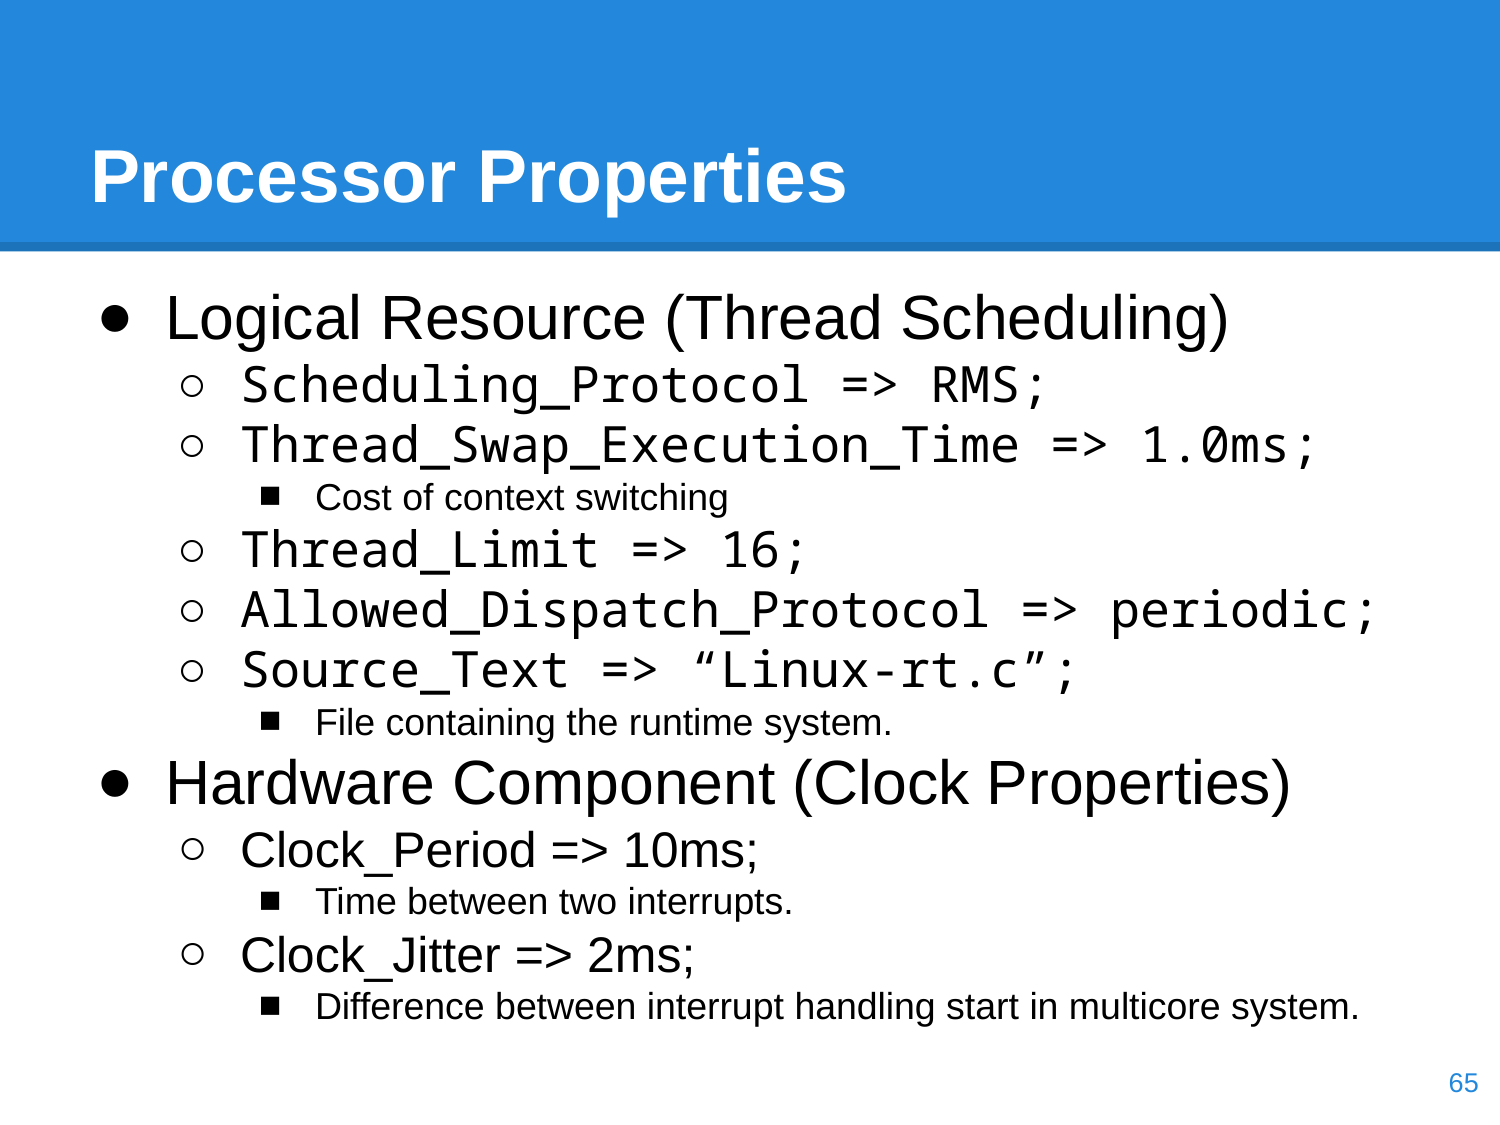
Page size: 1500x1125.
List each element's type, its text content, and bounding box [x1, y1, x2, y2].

list Logical Resource (Thread Scheduling) Scheduling_Protocol => RMS; Thread_Swap_Execution_Time => 1.0ms; Cost of context switching Thread_Limit => 16; Allowed_Dispatch_Protocol => periodic; Source_Text => “Linux-rt.c”; File containing the runtime system. Hardware Component (Clock Properties) Clock_Period => 10ms; Time between two interrupts. Clock_Jitter => 2ms; Difference between interrupt handling start in multicore system. [75, 262, 1425, 1078]
slide_number ‹#› [1403, 1038, 1494, 1125]
title Processor Properties [75, 45, 1425, 233]
